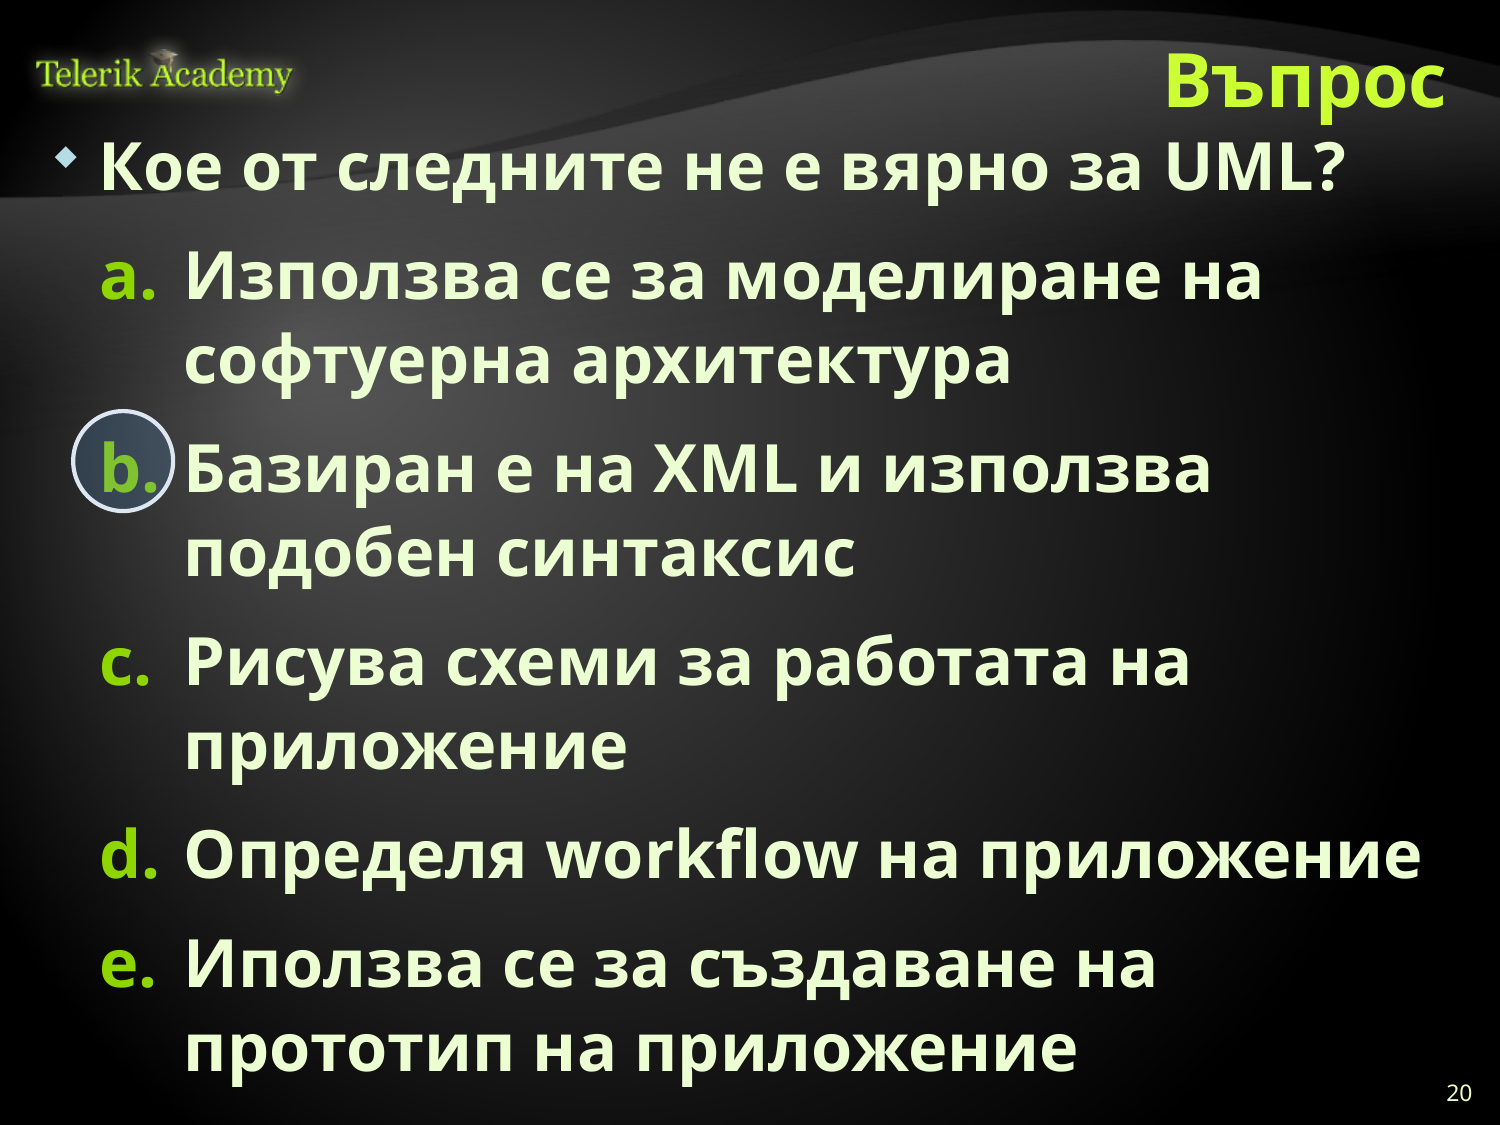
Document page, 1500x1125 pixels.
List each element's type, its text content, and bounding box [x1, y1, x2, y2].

title Въпрос [300, 12, 1463, 112]
picture [0, 0, 1500, 1125]
slide_number 20 [1412, 1074, 1488, 1113]
text_box [71, 408, 176, 514]
list Кое от следните не е вярно за UML? Използва се за моделиране на софтуерна архитектура Базиран е на XML и използва подобен синтаксис Рисува схеми за работата на приложение Определя workflow на приложение Иползва се за създаване на прототип на приложение [37, 112, 1463, 1063]
